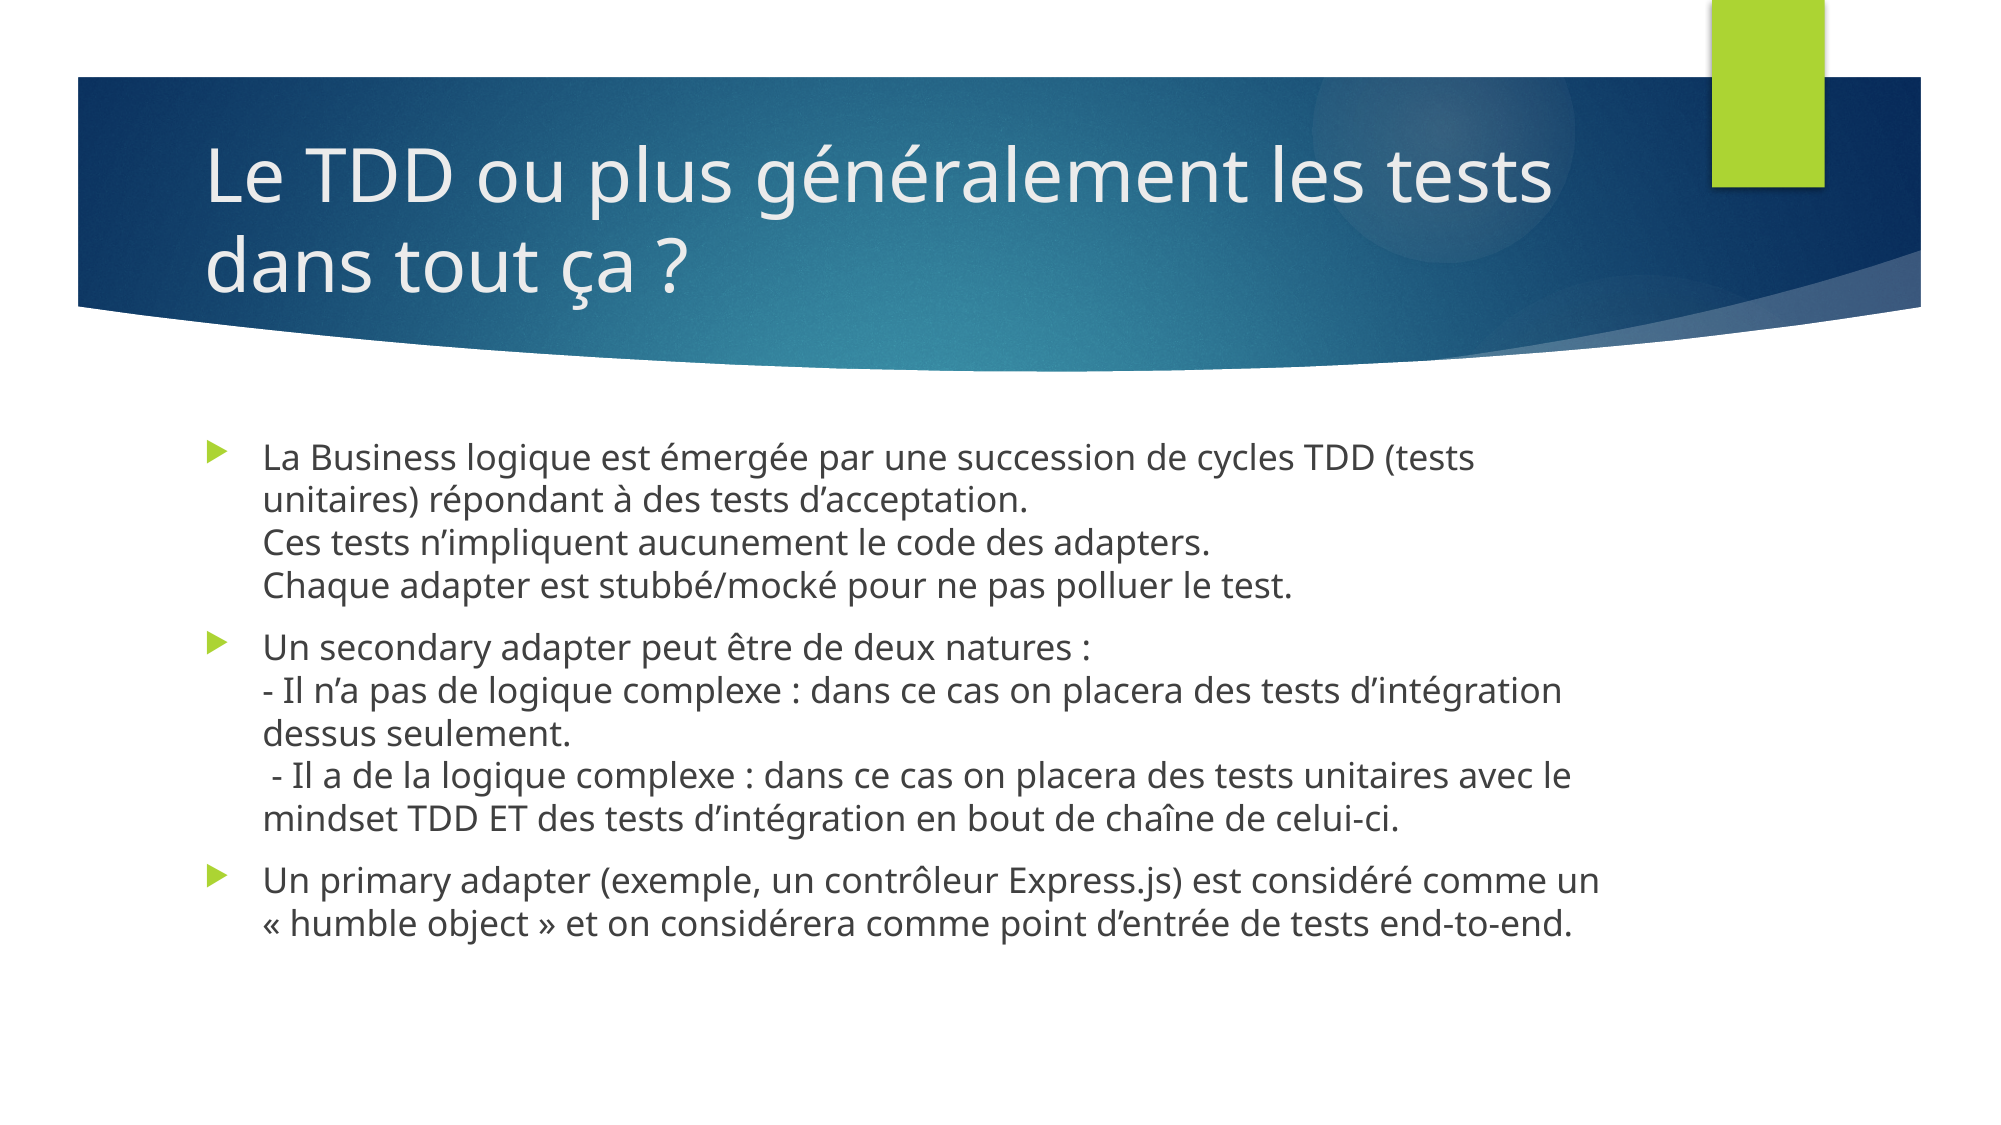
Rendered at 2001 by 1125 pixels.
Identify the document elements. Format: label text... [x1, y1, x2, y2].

title Le TDD ou plus généralement les tests dans tout ça ? [189, 159, 1627, 276]
list La Business logique est émergée par une succession de cycles TDD (tests unitaires) répondant à des tests d’acceptation. Ces tests n’impliquent aucunement le code des adapters. Chaque adapter est stubbé/mocké pour ne pas polluer le test. Un secondary adapter peut être de deux natures : - Il n’a pas de logique complexe : dans ce cas on placera des tests d’intégration dessus seulement. - Il a de la logique complexe : dans ce cas on placera des tests unitaires avec le mindset TDD ET des tests d’intégration en bout de chaîne de celui-ci. Un primary adapter (exemple, un contrôleur Express.js) est considéré comme un « humble object » et on considérera comme point d’entrée de tests end-to-end. [189, 427, 1627, 988]
